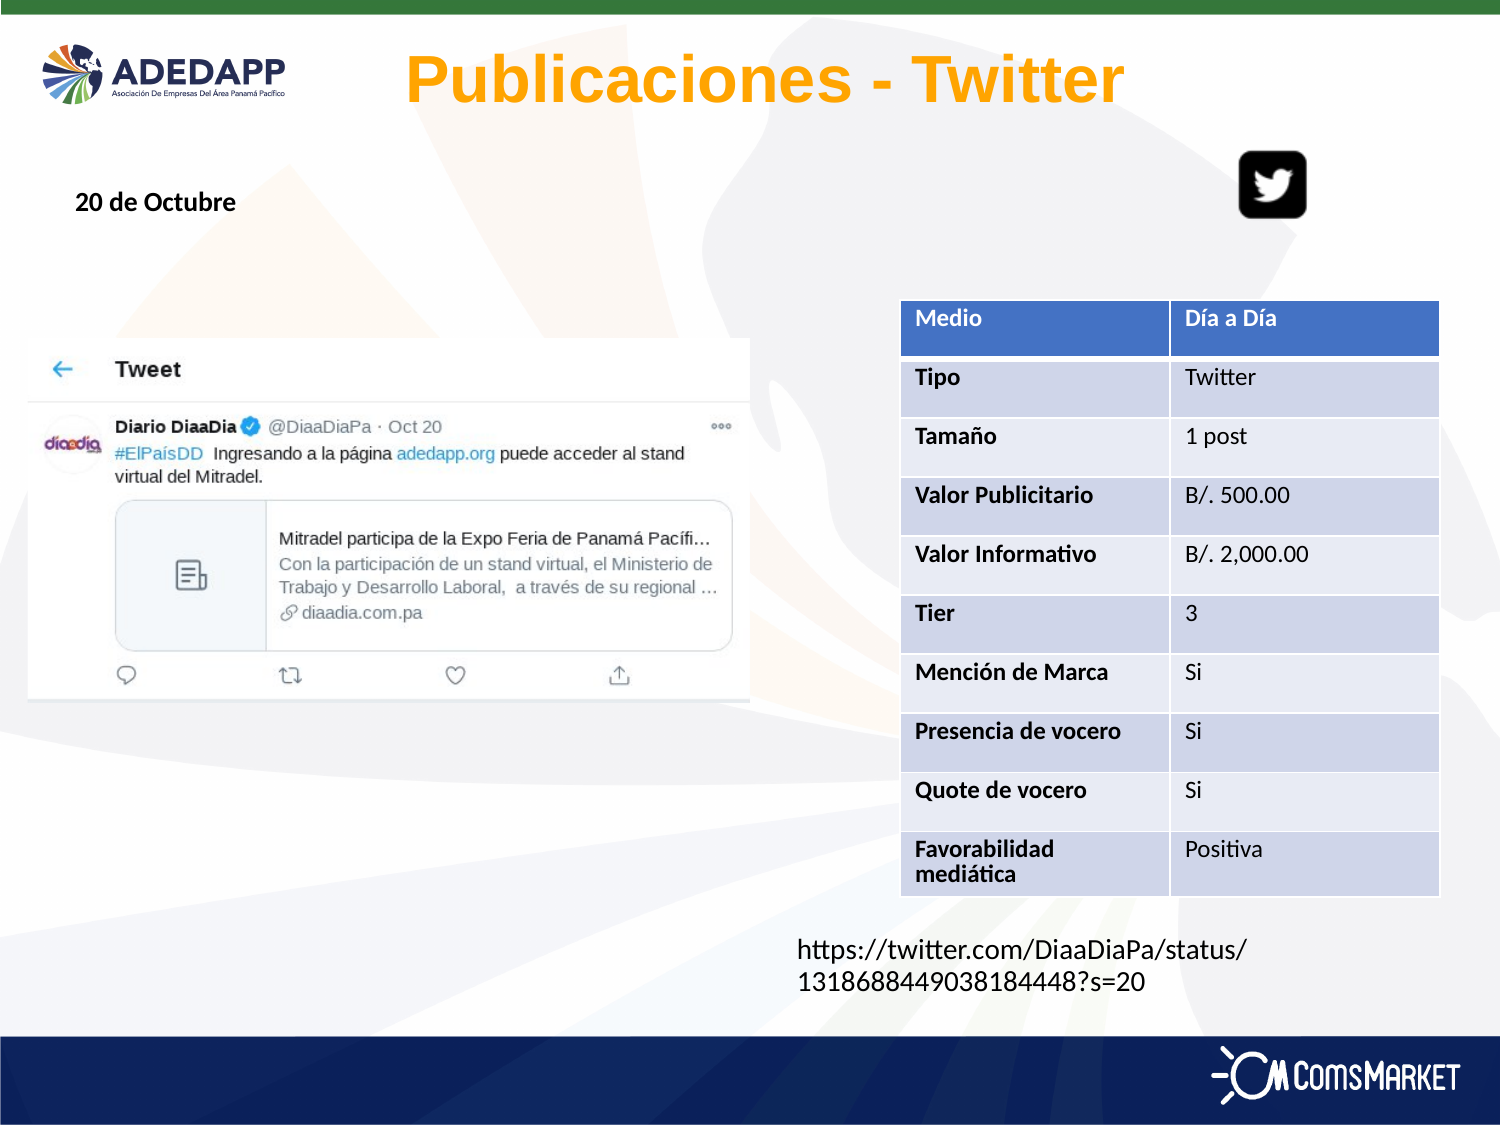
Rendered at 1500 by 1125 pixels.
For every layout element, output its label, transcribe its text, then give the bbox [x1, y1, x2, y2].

text_box Publicaciones - Twitter [275, 22, 1256, 143]
table_cell Valor Informativo [901, 537, 1169, 594]
table_cell 1 post [1171, 419, 1439, 476]
table_cell Positiva [1171, 832, 1439, 896]
table_cell Tier [901, 596, 1169, 653]
list 20 de Octubre [60, 179, 360, 225]
table_cell Favorabilidad mediática [901, 832, 1169, 896]
table_cell B/. 500.00 [1171, 478, 1439, 535]
table_cell Tipo [901, 362, 1169, 417]
table_cell Twitter [1171, 362, 1439, 417]
table_cell Mención de Marca [901, 655, 1169, 712]
table_cell Si [1171, 714, 1439, 772]
table_cell Quote de vocero [901, 773, 1169, 831]
table_cell Presencia de vocero [901, 714, 1169, 772]
table_header Día a Día [1171, 301, 1439, 356]
table_cell Si [1171, 655, 1439, 712]
table_cell 3 [1171, 596, 1439, 653]
table_header Medio [901, 301, 1169, 356]
picture [0, 0, 1500, 1125]
table_cell B/. 2,000.00 [1171, 537, 1439, 594]
table_cell Tamaño [901, 419, 1169, 476]
list https://twitter.com/DiaaDiaPa/status/1318688449038184448?s=20 [781, 927, 1466, 1028]
table_cell Si [1171, 773, 1439, 831]
table_cell Valor Publicitario [901, 478, 1169, 535]
